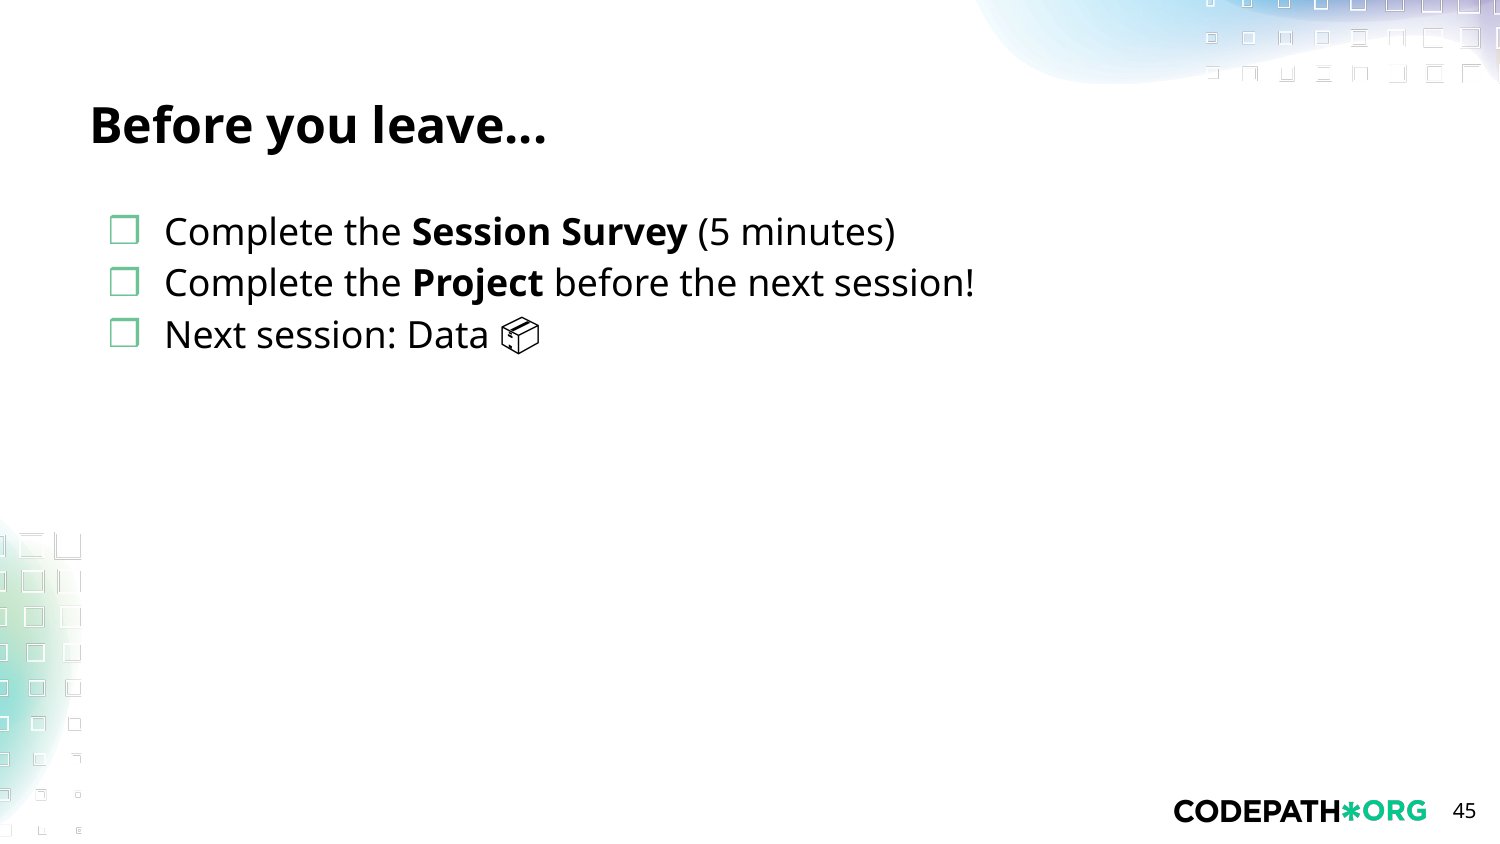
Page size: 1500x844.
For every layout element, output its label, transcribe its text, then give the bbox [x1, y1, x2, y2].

picture [0, 451, 166, 844]
picture [950, 0, 1500, 96]
picture [1173, 799, 1401, 823]
title Before you leave... [74, 78, 1426, 173]
list Complete the Session Survey (5 minutes) Complete the Project before the next session! Next session: Data 📦 [74, 185, 1426, 758]
slide_number ‹#› [1401, 786, 1492, 837]
